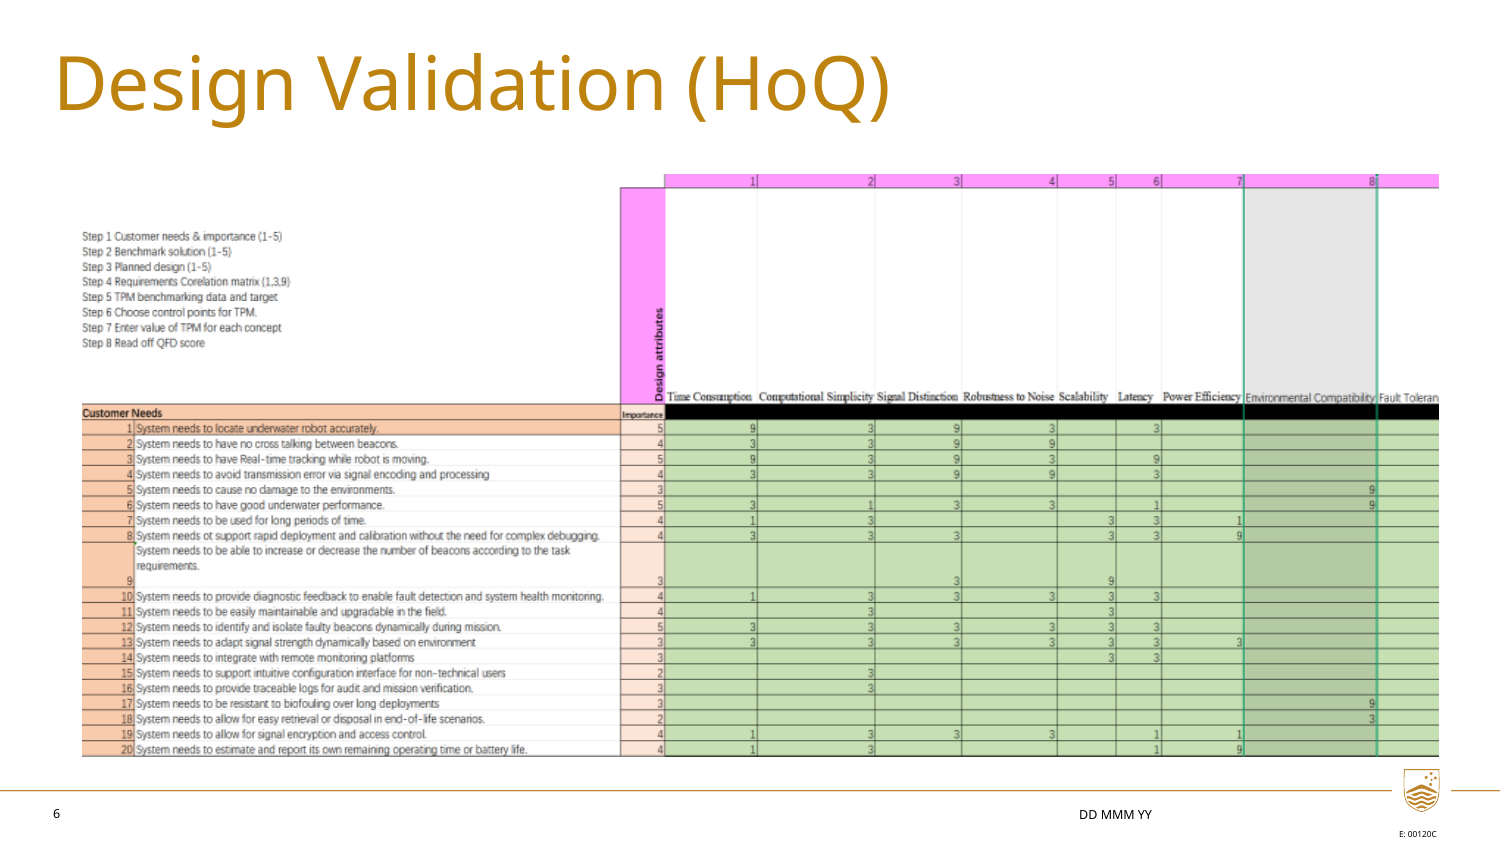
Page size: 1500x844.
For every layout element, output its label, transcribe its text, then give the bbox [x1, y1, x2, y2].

slide_number 6 [53, 806, 113, 824]
list Design Validation (HoQ) [53, 53, 1441, 156]
slide_number DD MMM YY [1079, 806, 1198, 824]
picture [81, 174, 1439, 758]
picture [0, 769, 1500, 812]
text_box [1069, 802, 1400, 842]
